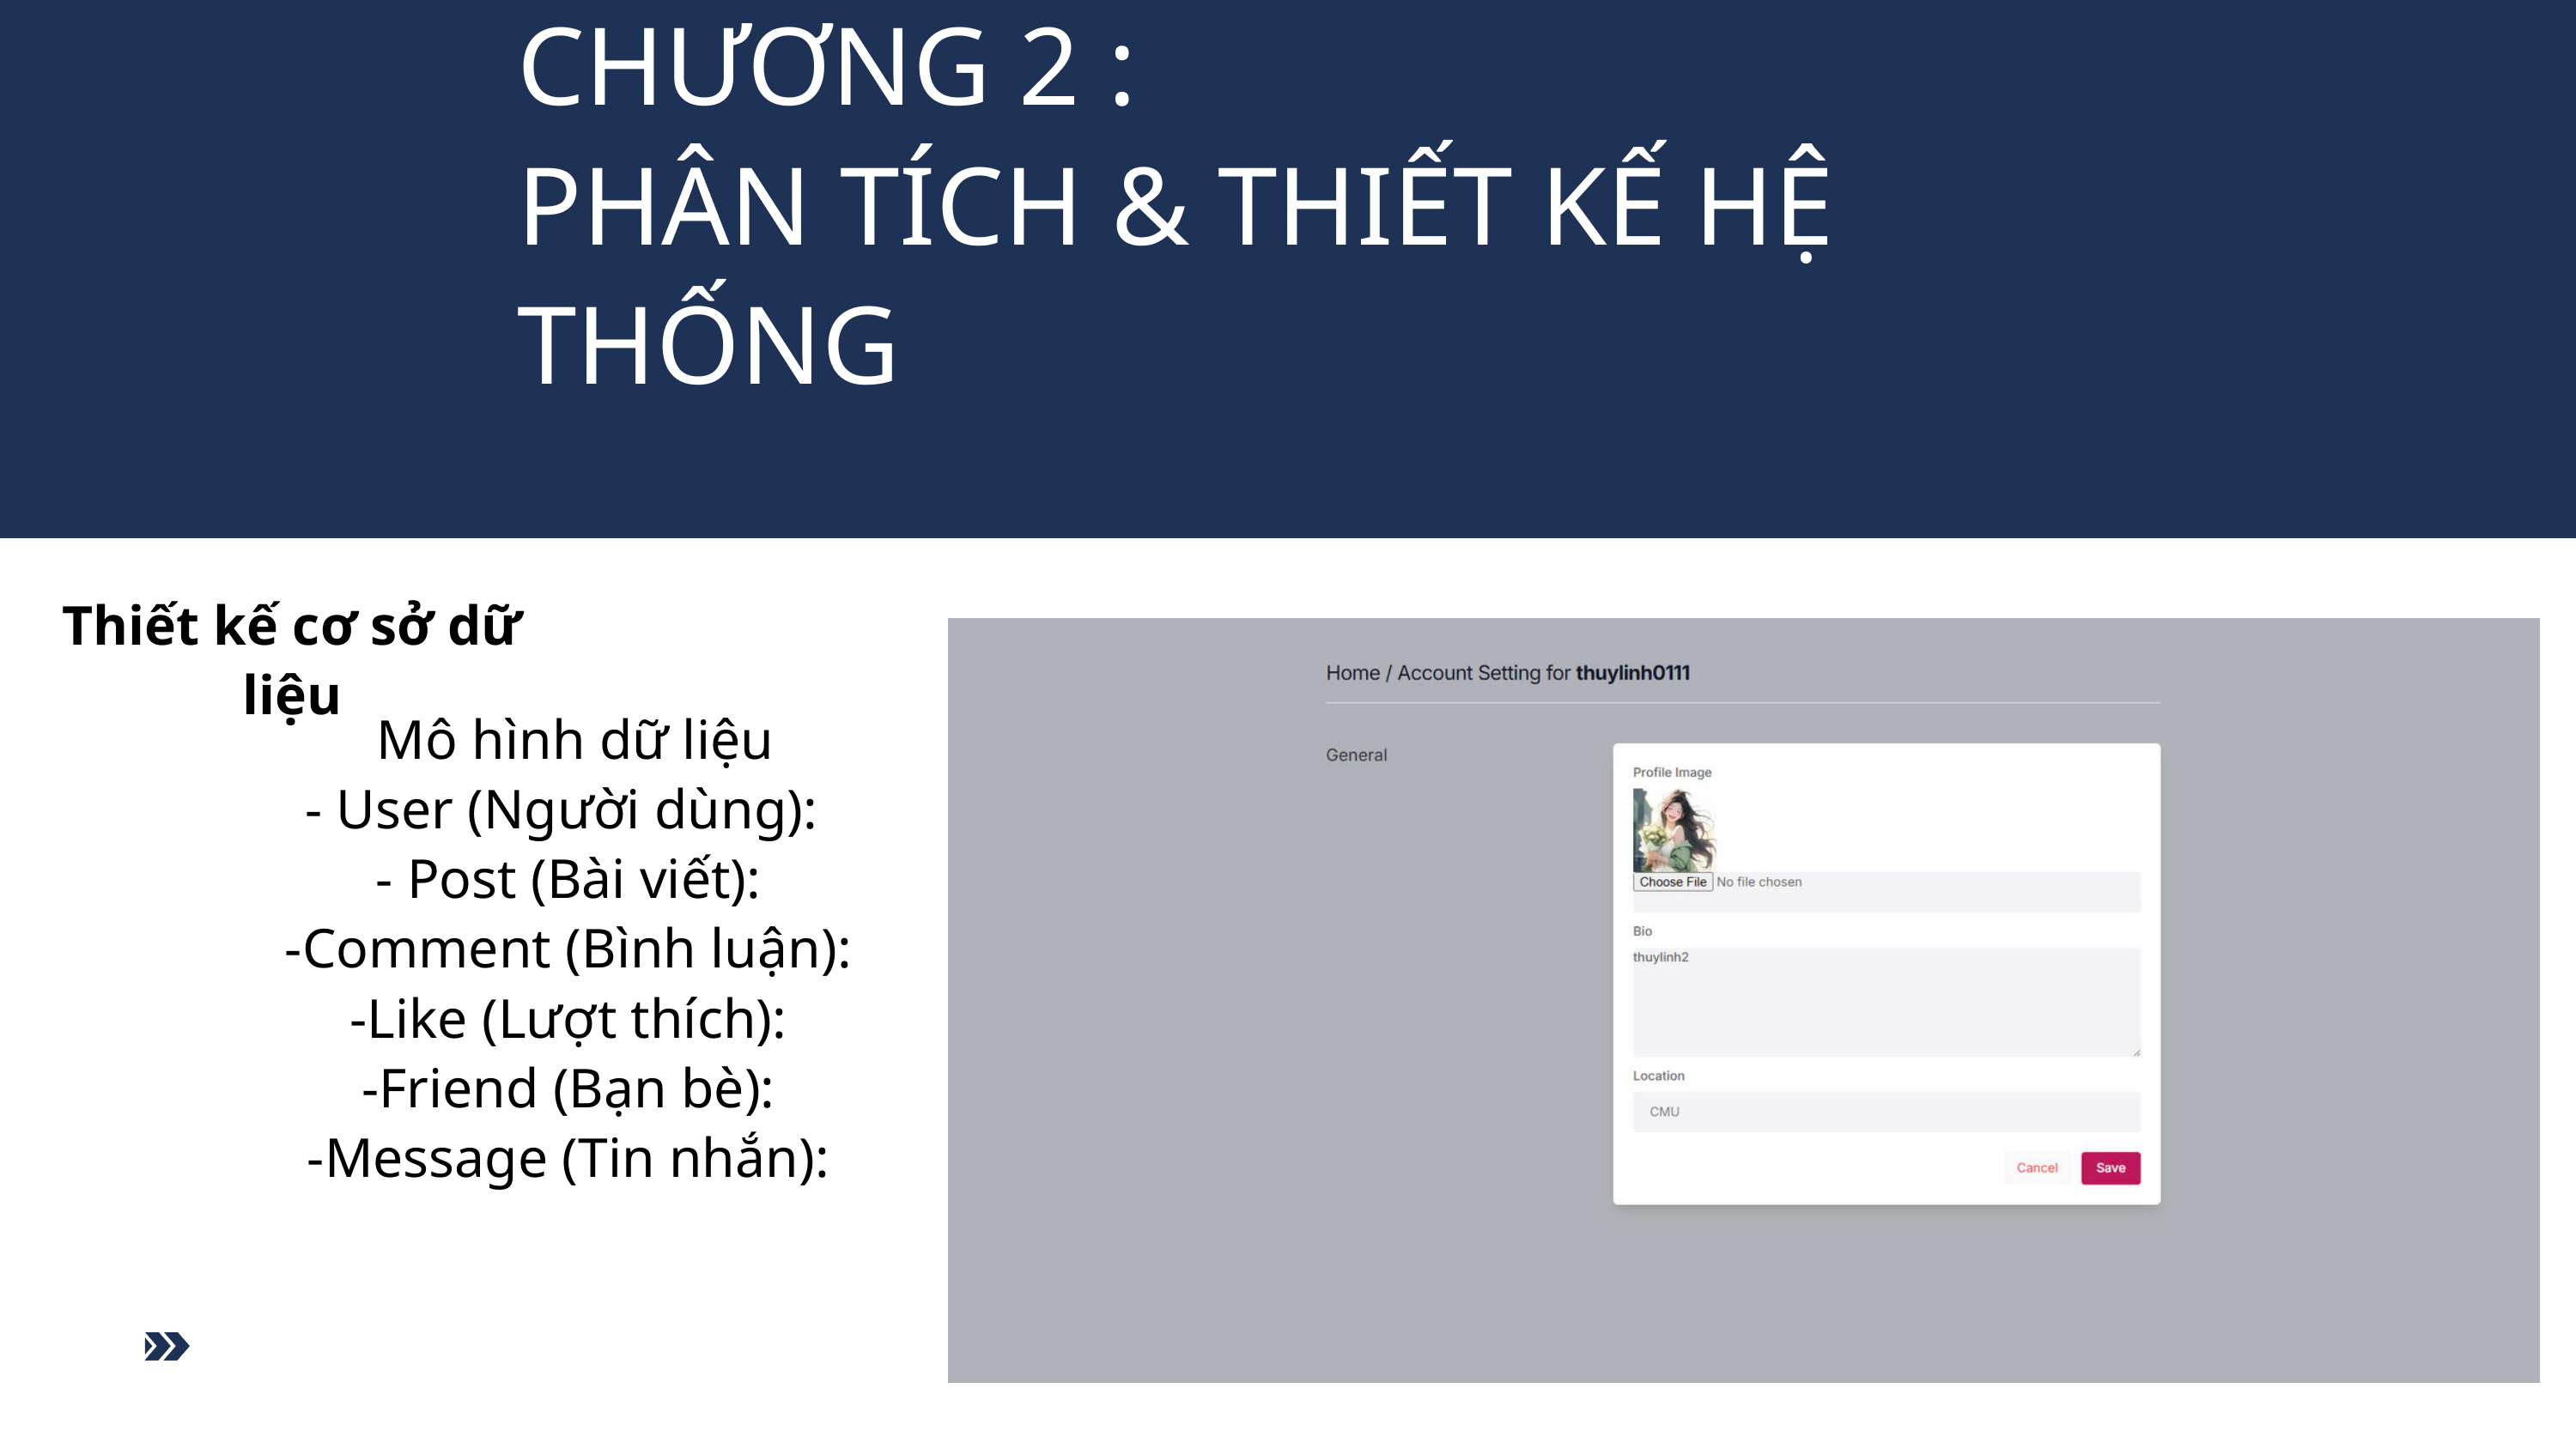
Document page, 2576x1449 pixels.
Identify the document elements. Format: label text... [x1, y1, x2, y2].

text_box [144, 1332, 190, 1361]
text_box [0, 0, 2576, 539]
text_box Mô hình dữ liệu - User (Người dùng): - Post (Bài viết): -Comment (Bình luận): -Like (Lượt thích): -Friend (Bạn bè): -Message (Tin nhắn): [189, 700, 948, 1258]
text_box Thiết kế cơ sở dữ liệu [13, 585, 572, 796]
text_box [947, 618, 2540, 1383]
